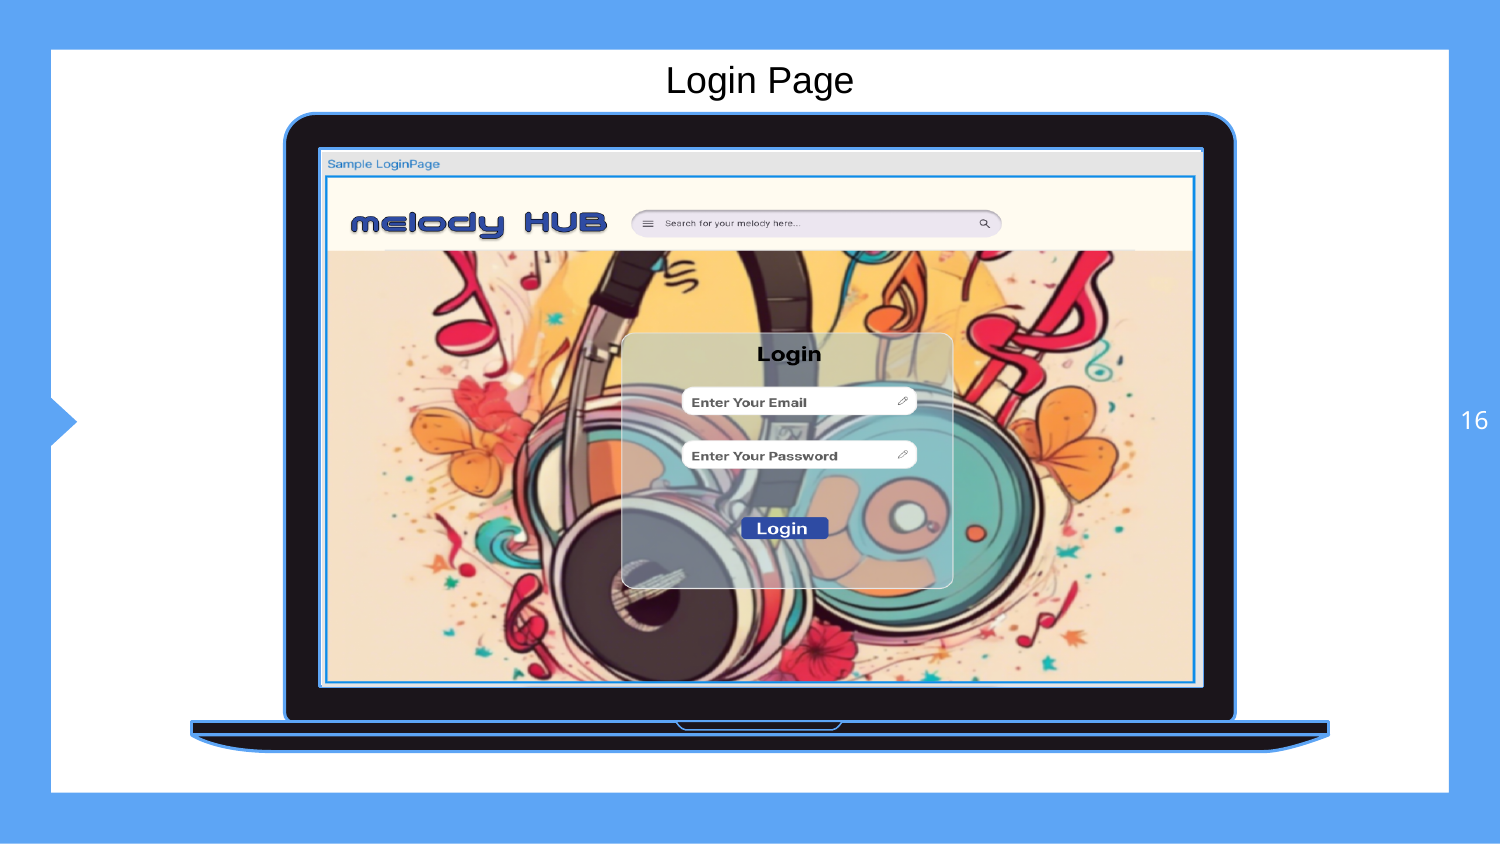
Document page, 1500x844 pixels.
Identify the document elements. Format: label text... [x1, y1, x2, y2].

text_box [191, 113, 1329, 752]
slide_number 16 [1449, 371, 1500, 472]
text_box Login Page [339, 35, 1181, 101]
picture [322, 151, 1203, 687]
